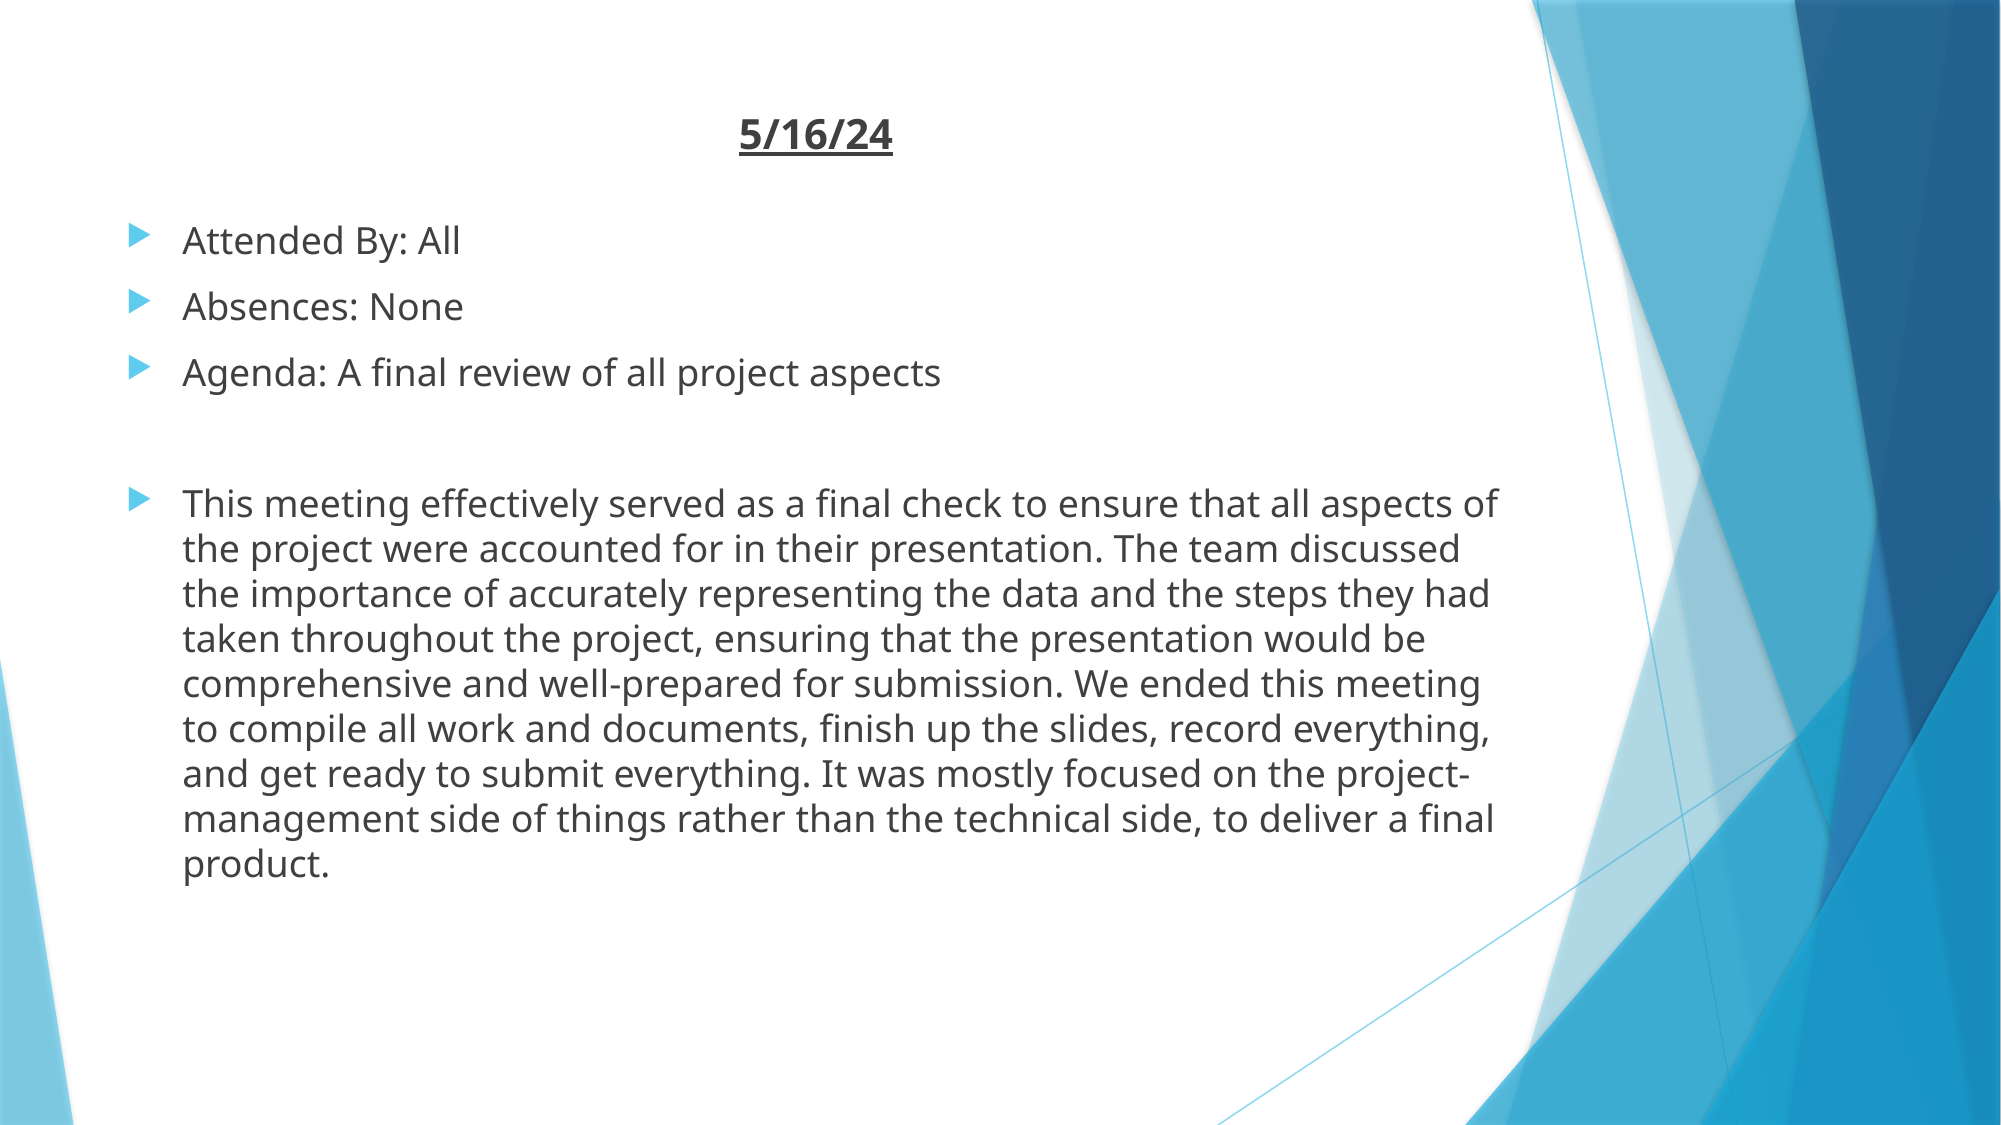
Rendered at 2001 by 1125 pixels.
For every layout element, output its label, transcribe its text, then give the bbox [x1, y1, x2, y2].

list Attended By: All Absences: None Agenda: A final review of all project aspects This meeting effectively served as a final check to ensure that all aspects of the project were accounted for in their presentation. The team discussed the importance of accurately representing the data and the steps they had taken throughout the project, ensuring that the presentation would be comprehensive and well-prepared for submission. We ended this meeting to compile all work and documents, finish up the slides, record everything, and get ready to submit everything. It was mostly focused on the project-management side of things rather than the technical side, to deliver a final product. [111, 209, 1522, 847]
title 5/16/24 [111, 99, 1522, 209]
